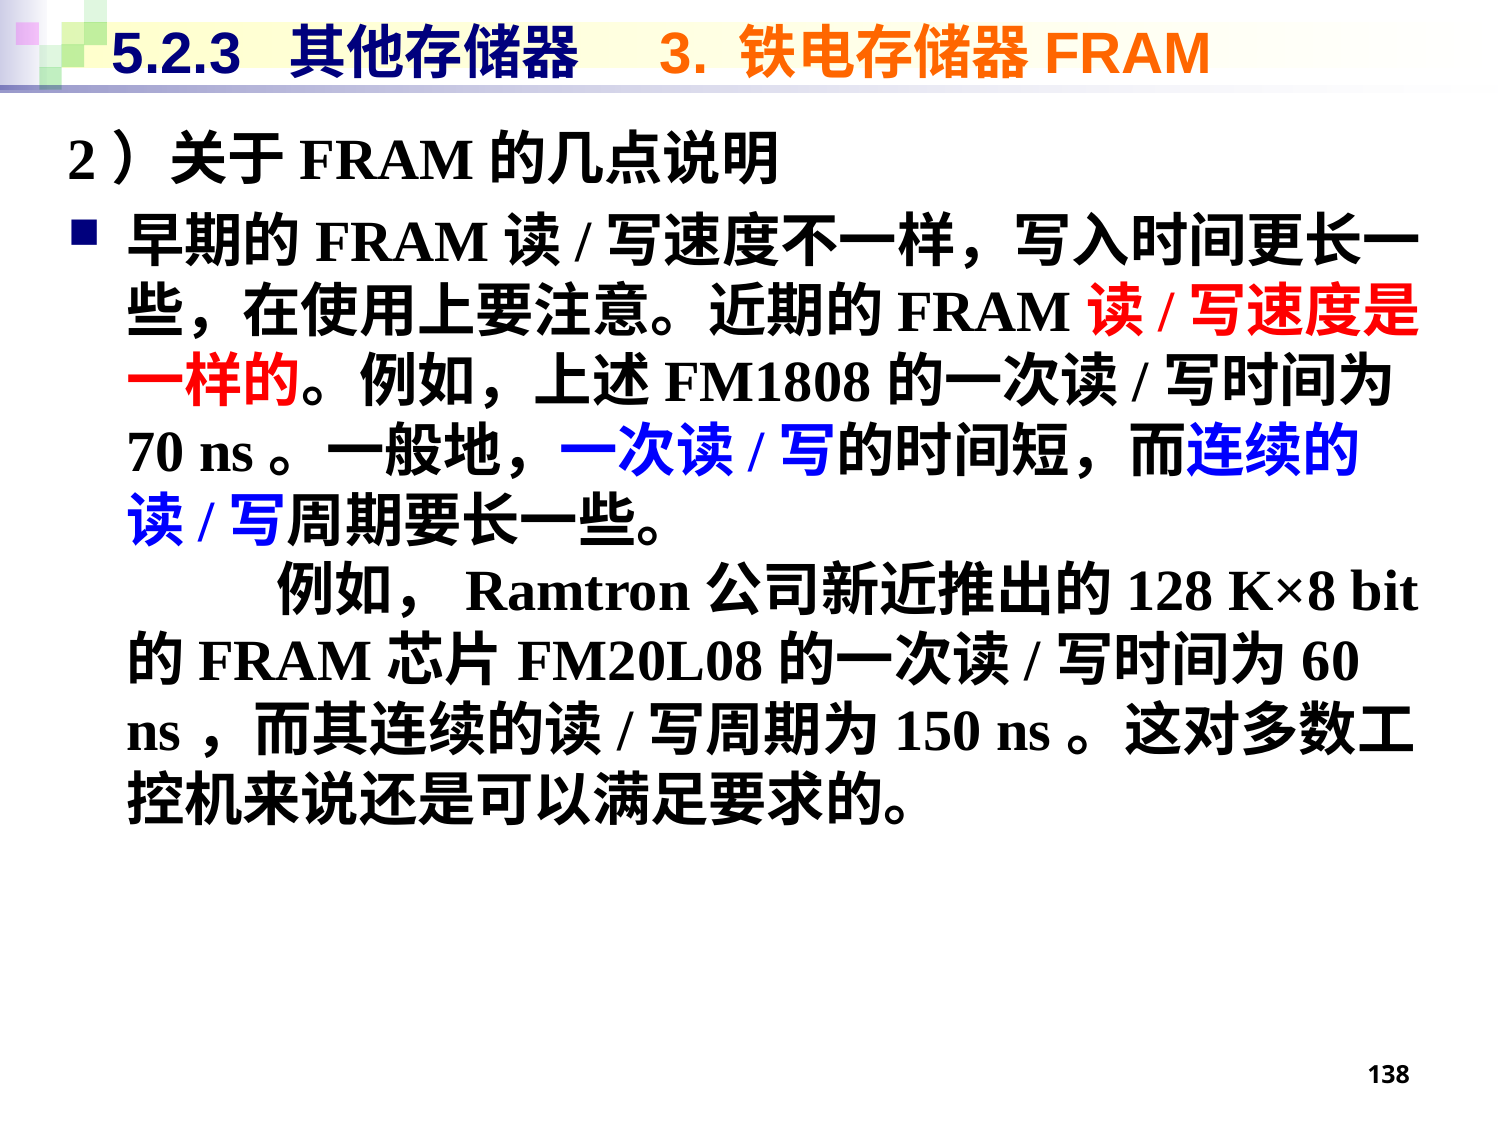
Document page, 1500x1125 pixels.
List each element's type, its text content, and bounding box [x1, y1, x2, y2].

text_box 2）关于FRAM的几点说明 早期的FRAM读/写速度不一样，写入时间更长一些，在使用上要注意。近期的FRAM读/写速度是一样的。例如，上述FM1808的一次读/写时间为70 ns。一般地，一次读/写的时间短，而连续的读/写周期要长一些。 例如，Ramtron公司新近推出的128 K×8 bit的FRAM芯片FM20L08的一次读/写时间为60 ns，而其连续的读/写周期为150 ns。这对多数工控机来说还是可以满足要求的。 [53, 113, 1471, 1071]
slide_number 138 [1074, 1071, 1426, 1101]
title 5.2.3 其他存储器 3. 铁电存储器FRAM [96, 6, 1448, 94]
